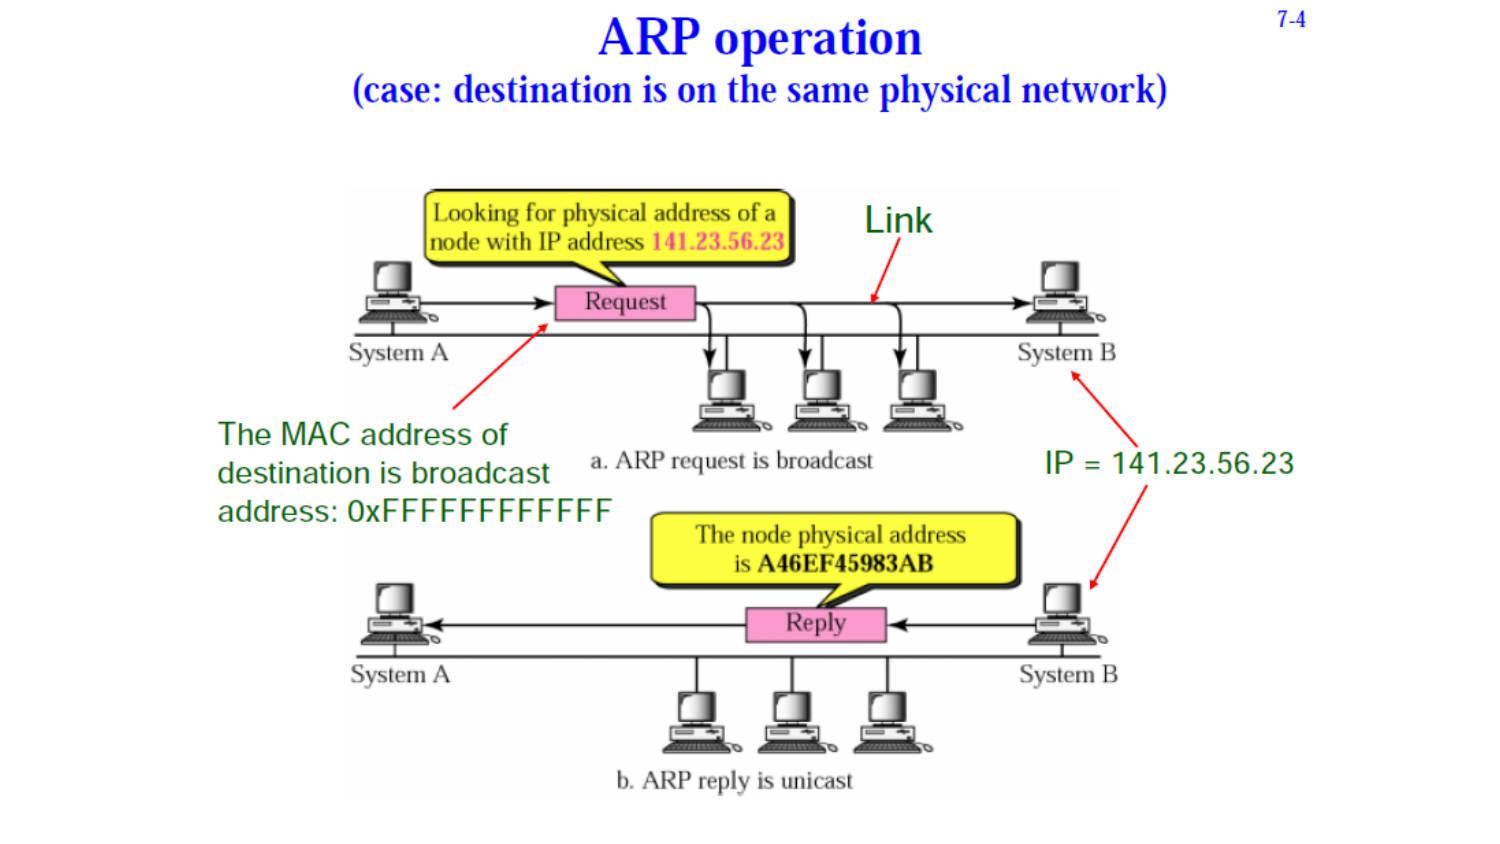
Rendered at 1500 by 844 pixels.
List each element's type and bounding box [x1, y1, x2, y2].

picture [190, 7, 1310, 803]
